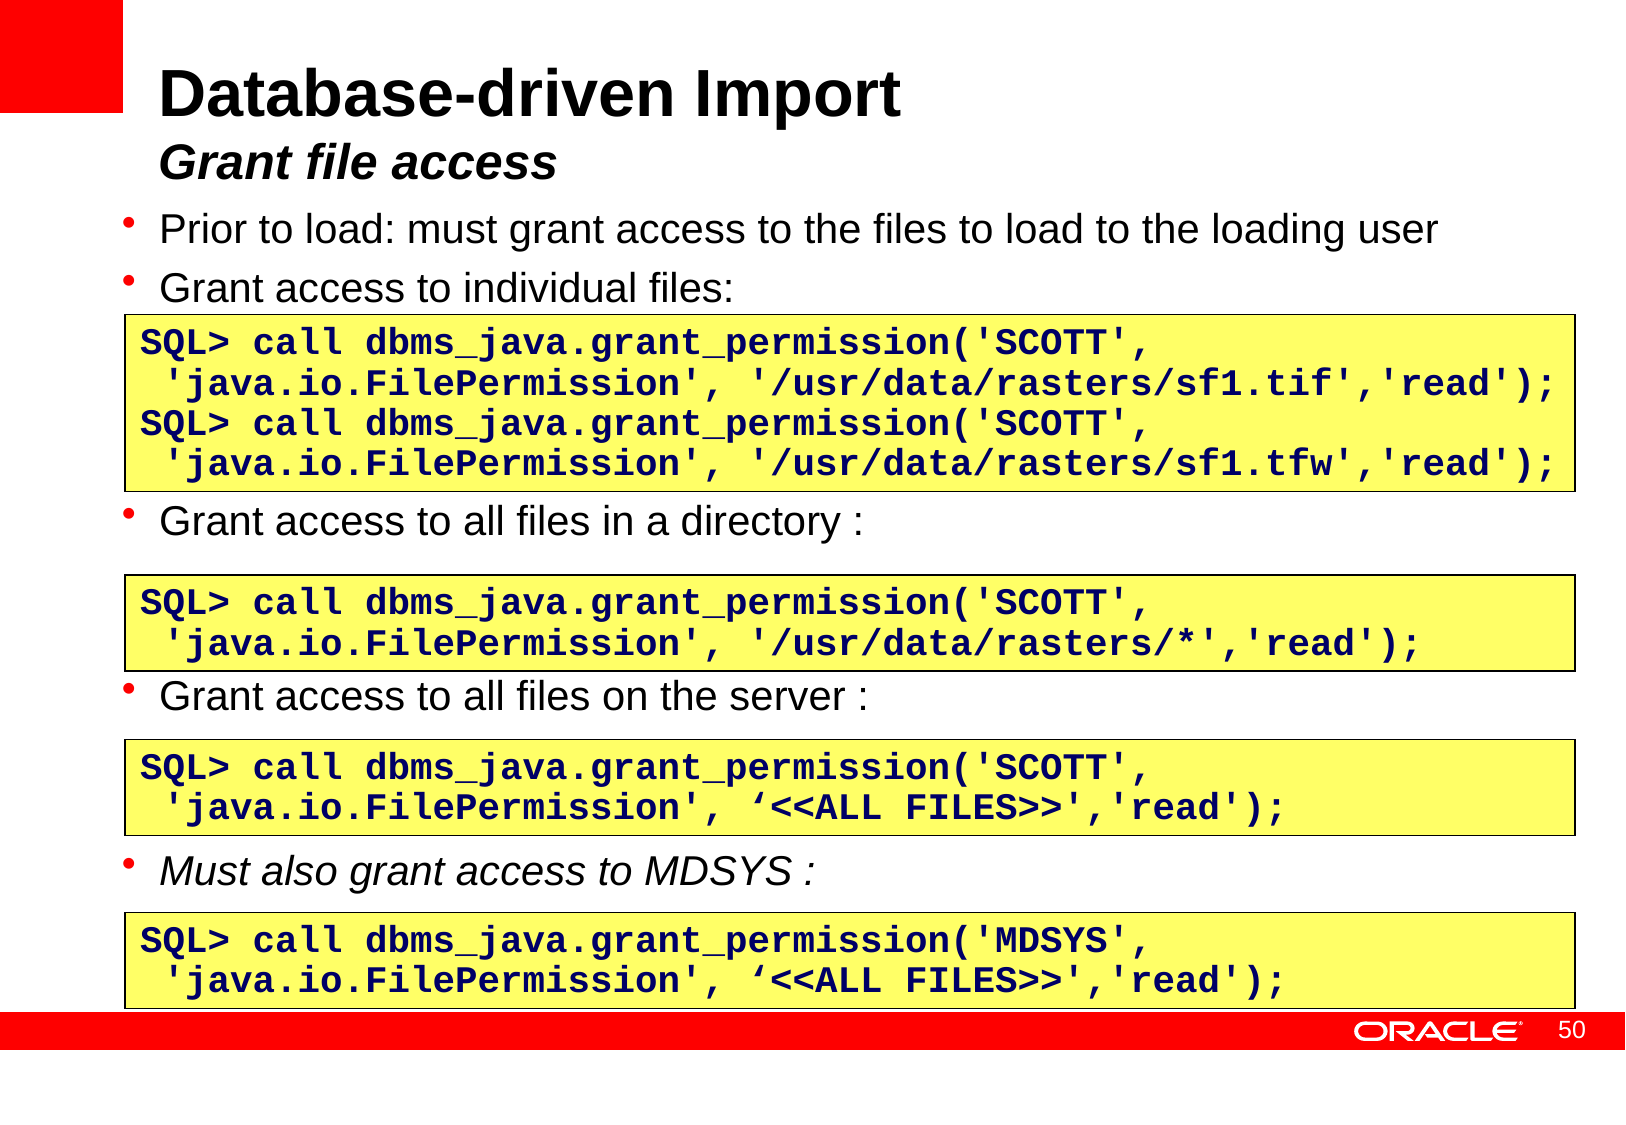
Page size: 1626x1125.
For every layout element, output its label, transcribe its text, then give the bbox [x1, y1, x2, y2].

text_box SQL> call dbms_java.grant_permission('SCOTT', 'java.io.FilePermission', '/usr/data/rasters/sf1.tif','read'); SQL> call dbms_java.grant_permission('SCOTT', 'java.io.FilePermission', '/usr/data/rasters/sf1.tfw','read'); [125, 314, 1575, 492]
picture [0, 0, 123, 113]
text_box SQL> call dbms_java.grant_permission('SCOTT', 'java.io.FilePermission', ‘<<ALL FILES>>','read'); [125, 739, 1575, 836]
list Prior to load: must grant access to the files to load to the loading user Grant access to individual files: Grant access to all files in a directory : Grant access to all files on the server : Must also grant access to MDSYS : [121, 201, 1462, 915]
title Database-driven Import Grant file access [157, 49, 1506, 205]
text_box SQL> call dbms_java.grant_permission('SCOTT', 'java.io.FilePermission', '/usr/data/rasters/*','read'); [125, 574, 1575, 671]
text_box SQL> call dbms_java.grant_permission('MDSYS', 'java.io.FilePermission', ‘<<ALL FILES>>','read'); [125, 912, 1575, 1009]
picture [0, 1012, 1625, 1050]
